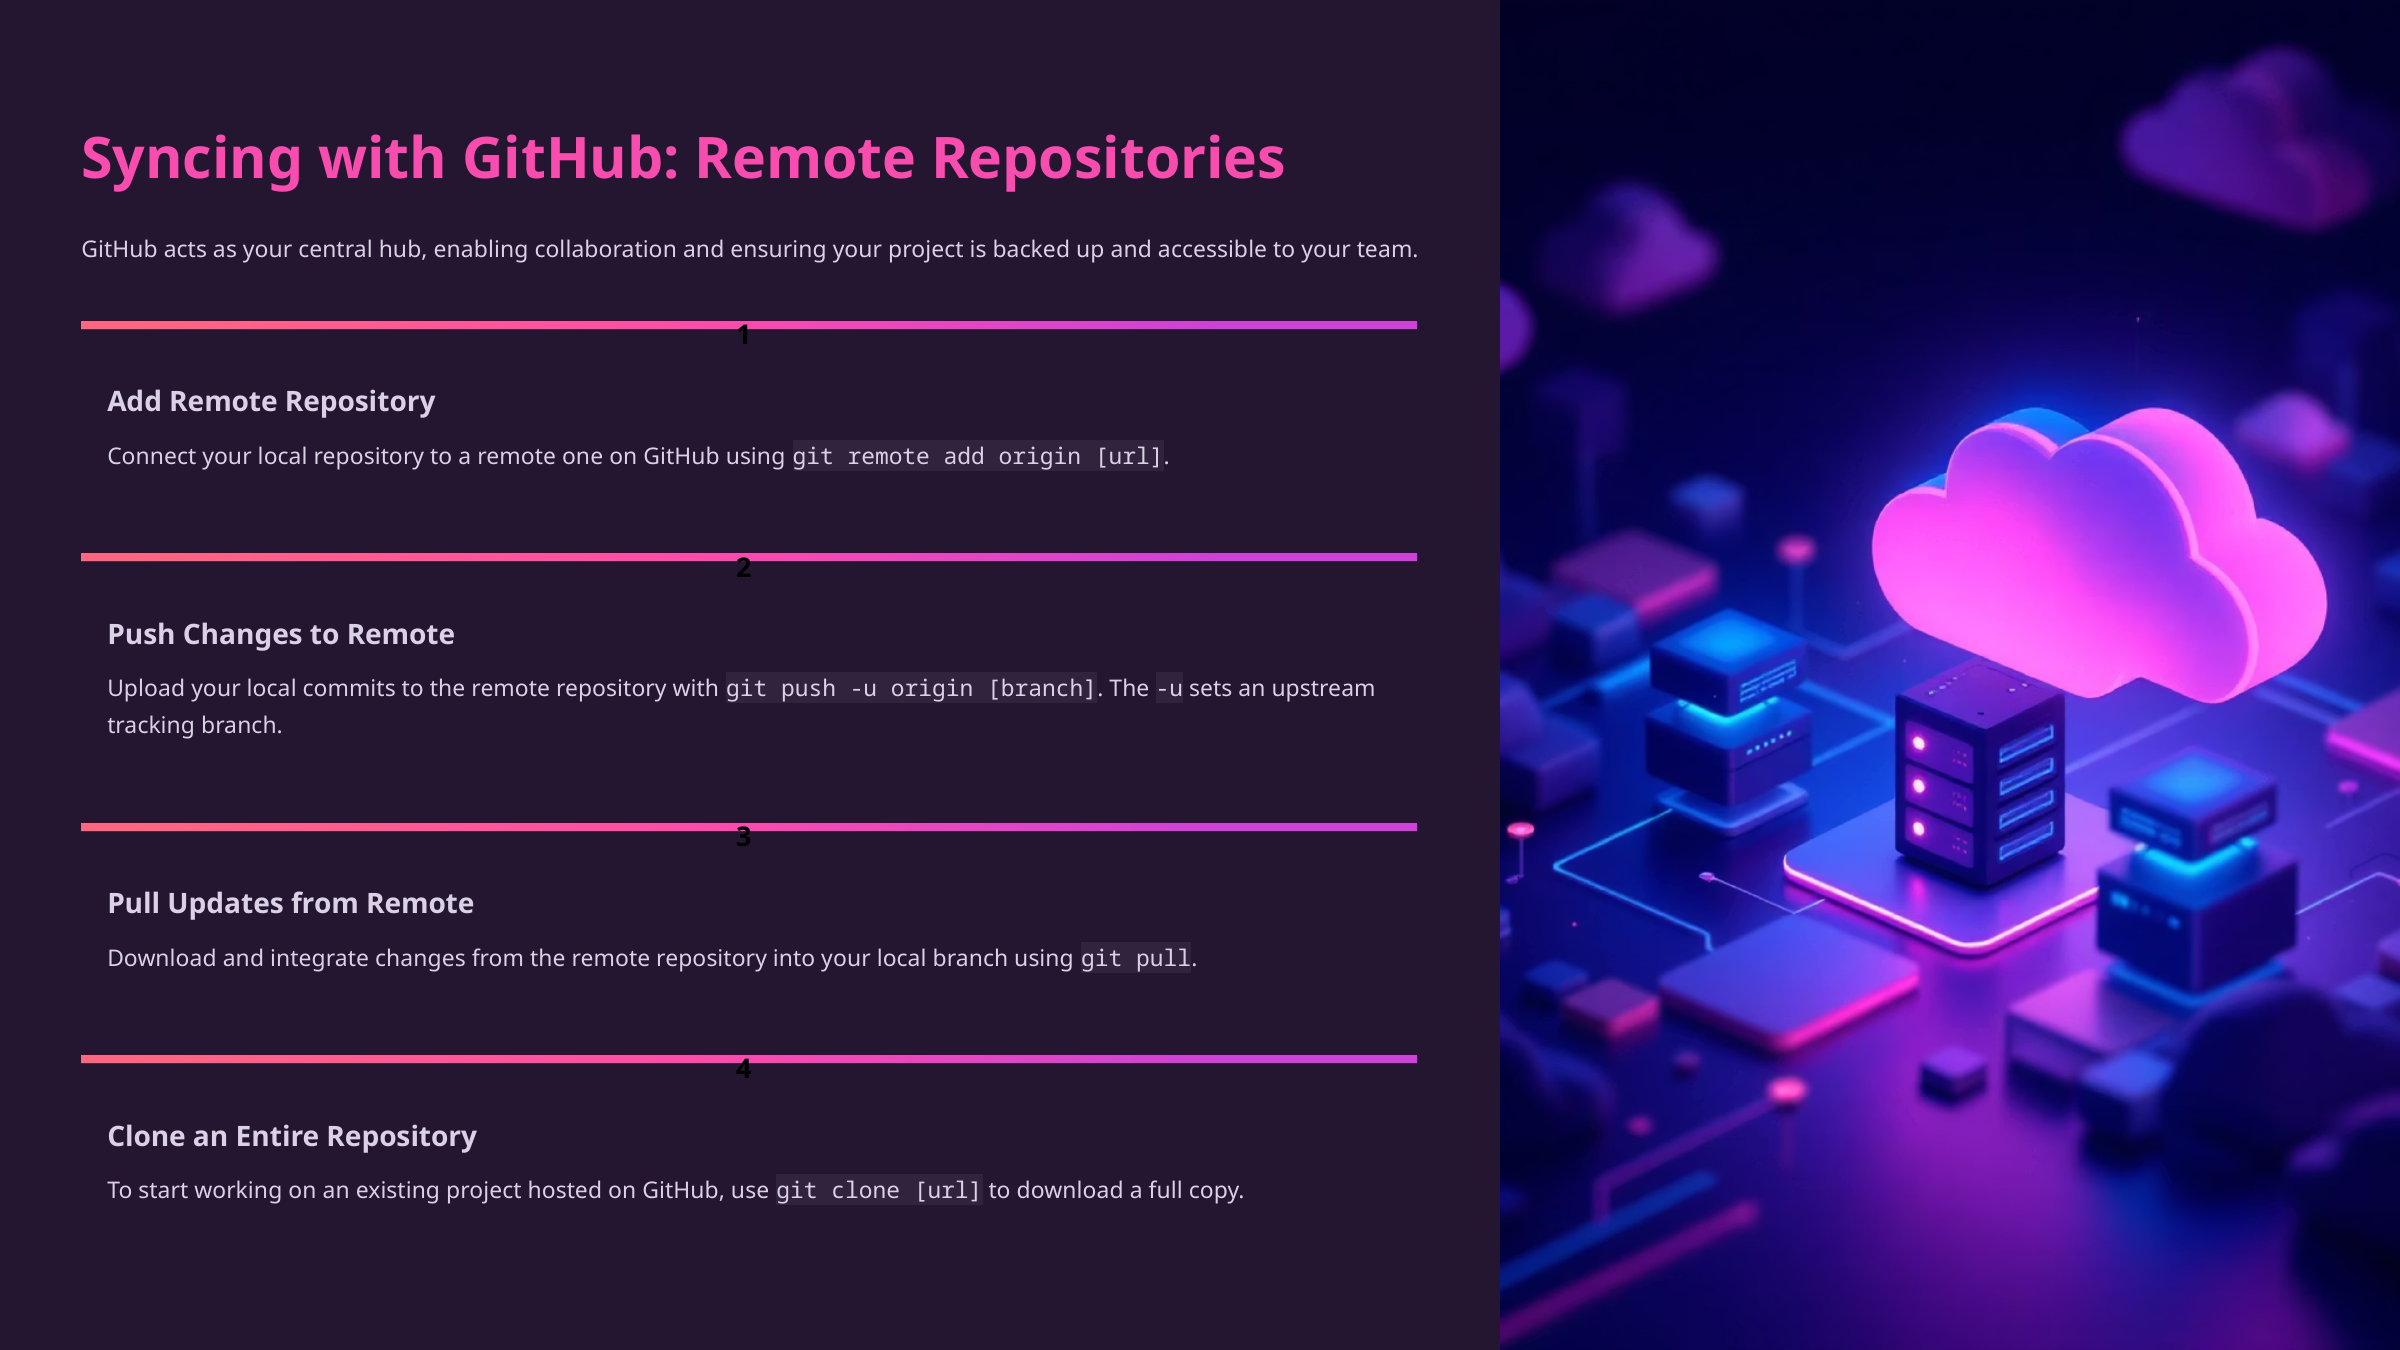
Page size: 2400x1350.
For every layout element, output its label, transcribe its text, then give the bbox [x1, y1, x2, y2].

text_box GitHub acts as your central hub, enabling collaboration and ensuring your project is backed up and accessible to your team. [81, 225, 1419, 263]
picture [1499, 0, 2400, 1350]
text_box [81, 332, 1419, 498]
picture [81, 790, 1419, 861]
text_box Download and integrate changes from the remote repository into your local branch using git pull. [107, 934, 1393, 975]
text_box Pull Updates from Remote [107, 883, 457, 921]
text_box [81, 564, 1419, 768]
text_box Push Changes to Remote [107, 614, 428, 651]
text_box [81, 1066, 1419, 1233]
text_box Clone an Entire Repository [107, 1116, 486, 1153]
text_box To start working on an existing project hosted on GitHub, use git clone [url] to download a full copy. [107, 1166, 1393, 1207]
picture [81, 521, 1419, 592]
text_box Connect your local repository to a remote one on GitHub using git remote add origin [url]. [107, 432, 1393, 473]
text_box Upload your local commits to the remote repository with git push -u origin [branch]. The -u sets an upstream tracking branch. [107, 664, 1393, 742]
picture [81, 288, 1419, 359]
text_box Add Remote Repository [107, 381, 413, 419]
text_box [81, 834, 1419, 1000]
text_box Syncing with GitHub: Remote Repositories [81, 117, 1246, 191]
picture [81, 1023, 1419, 1094]
